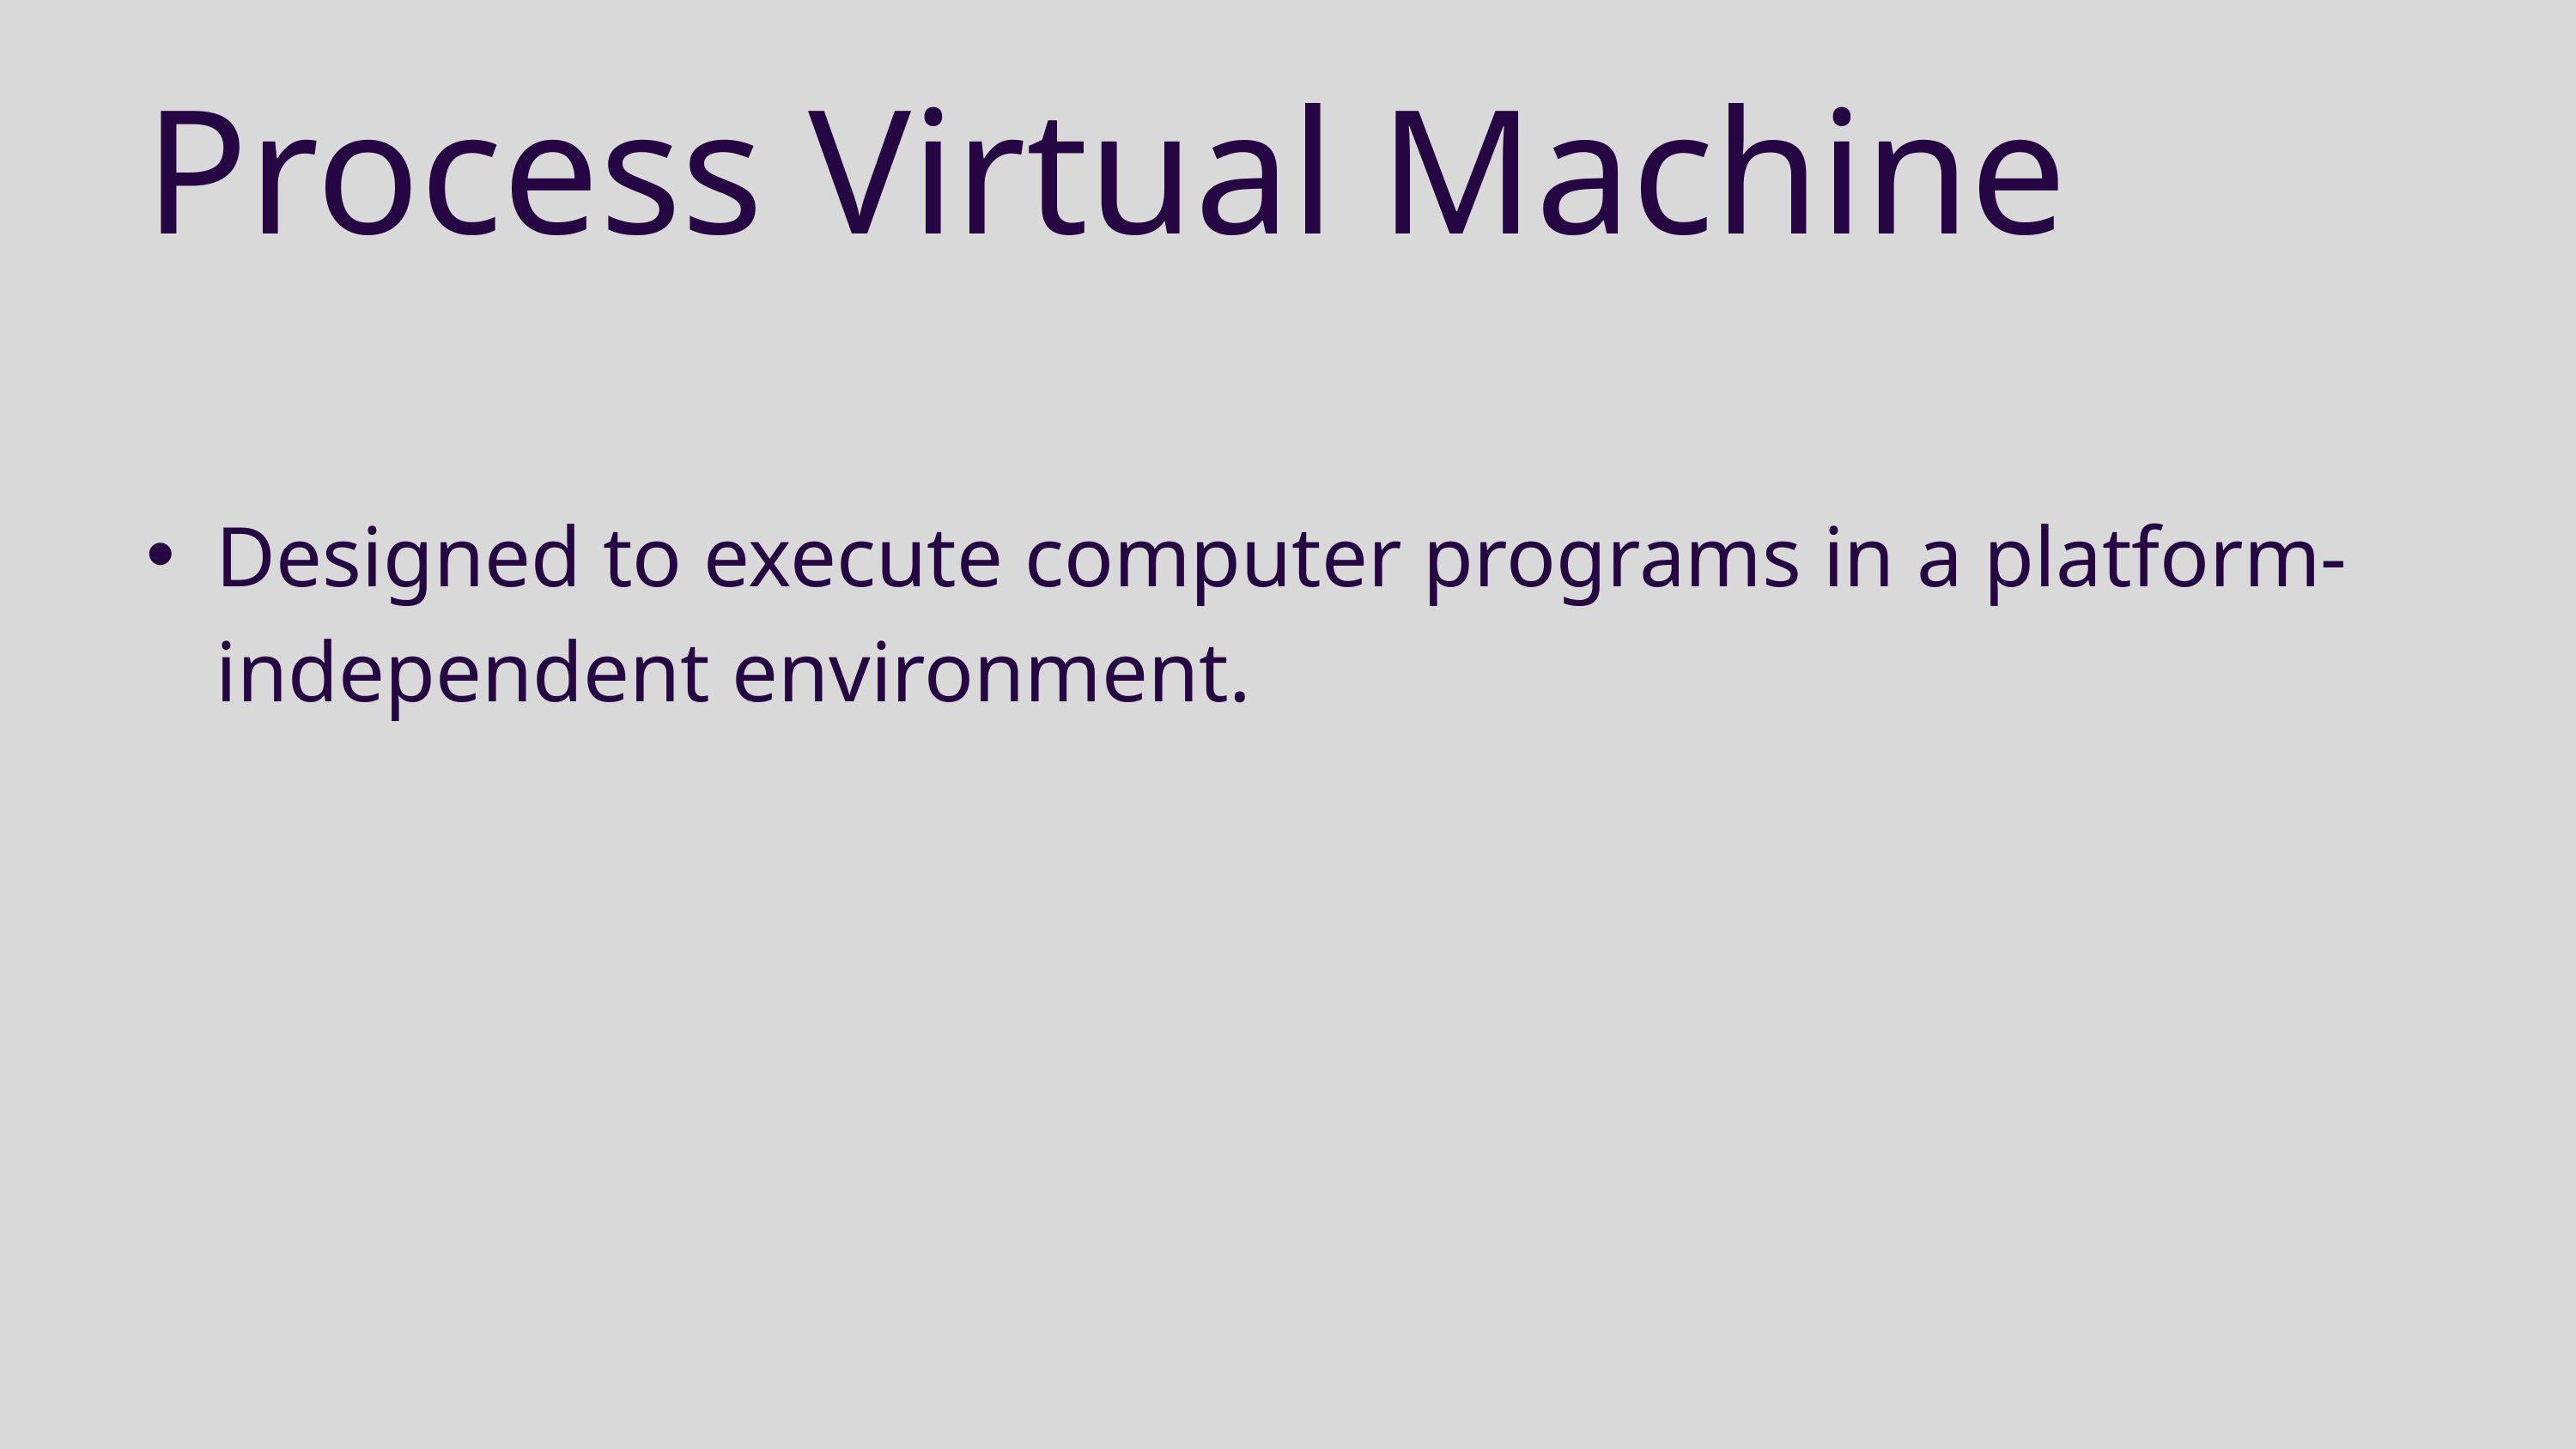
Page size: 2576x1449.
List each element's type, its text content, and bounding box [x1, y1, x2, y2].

text_box Process Virtual Machine [144, 113, 2406, 269]
text_box Designed to execute computer programs in a platform-independent environment. [76, 487, 2432, 718]
